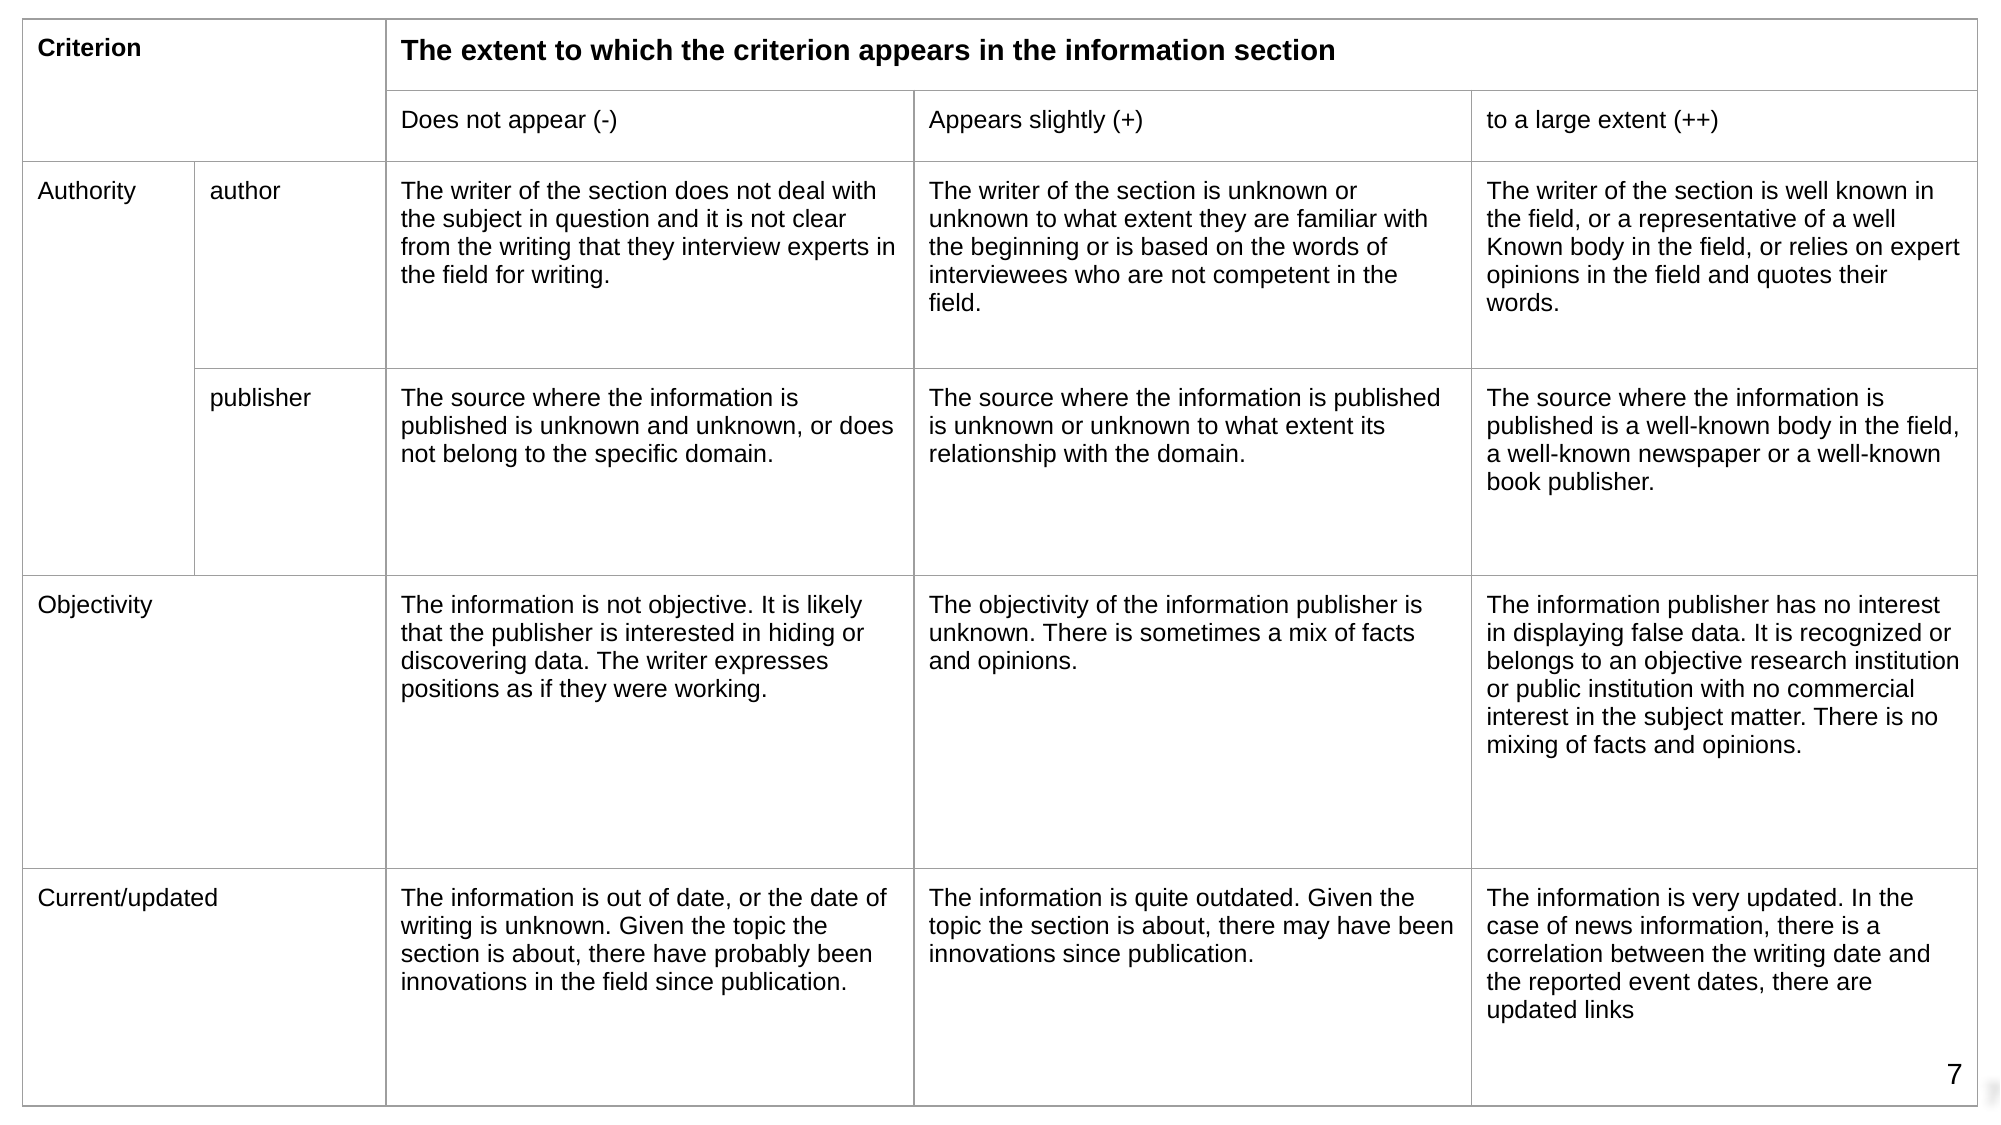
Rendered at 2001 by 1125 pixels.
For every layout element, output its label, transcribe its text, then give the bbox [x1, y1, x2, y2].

table_cell The information publisher has no interest in displaying false data. It is recognized or belongs to an objective research institution or public institution with no commercial interest in the subject matter. There is no mixing of facts and opinions. [1472, 576, 1977, 868]
table_cell Does not appear (-) [387, 91, 913, 161]
slide_number ‹#› [1527, 1042, 1978, 1103]
table_header Criterion [23, 20, 385, 161]
table_cell The writer of the section is unknown or unknown to what extent they are familiar with the beginning or is based on the words of interviewees who are not competent in the field. [915, 162, 1471, 368]
table_cell The information is quite outdated. Given the topic the section is about, there may have been innovations since publication. [915, 869, 1471, 1105]
table_cell The writer of the section is well known in the field, or a representative of a well Known body in the field, or relies on expert opinions in the field and quotes their words. [1472, 162, 1977, 368]
table_cell author [195, 162, 385, 368]
table_cell The information is very updated. In the case of news information, there is a correlation between the writing date and the reported event dates, there are updated links [1472, 869, 1977, 1105]
table_cell The source where the information is published is unknown or unknown to what extent its relationship with the domain. [915, 369, 1471, 575]
table_cell Current/updated [23, 869, 385, 1105]
table_cell The writer of the section does not deal with the subject in question and it is not clear from the writing that they interview experts in the field for writing. [387, 162, 913, 368]
table_cell publisher [195, 369, 385, 575]
table_cell Authority [23, 162, 194, 575]
table_cell Objectivity [23, 576, 385, 868]
table_cell Appears slightly (+) [915, 91, 1471, 161]
table_cell The information is out of date, or the date of writing is unknown. Given the topic the section is about, there have probably been innovations in the field since publication. [387, 869, 913, 1105]
table_cell The objectivity of the information publisher is unknown. There is sometimes a mix of facts and opinions. [915, 576, 1471, 868]
table_cell The source where the information is published is unknown and unknown, or does not belong to the specific domain. [387, 369, 913, 575]
table_header The extent to which the criterion appears in the information section [387, 20, 1977, 90]
table_cell The source where the information is published is a well-known body in the field, a well-known newspaper or a well-known book publisher. [1472, 369, 1977, 575]
table_cell to a large extent (++) [1472, 91, 1977, 161]
table_cell The information is not objective. It is likely that the publisher is interested in hiding or discovering data. The writer expresses positions as if they were working. [387, 576, 913, 868]
